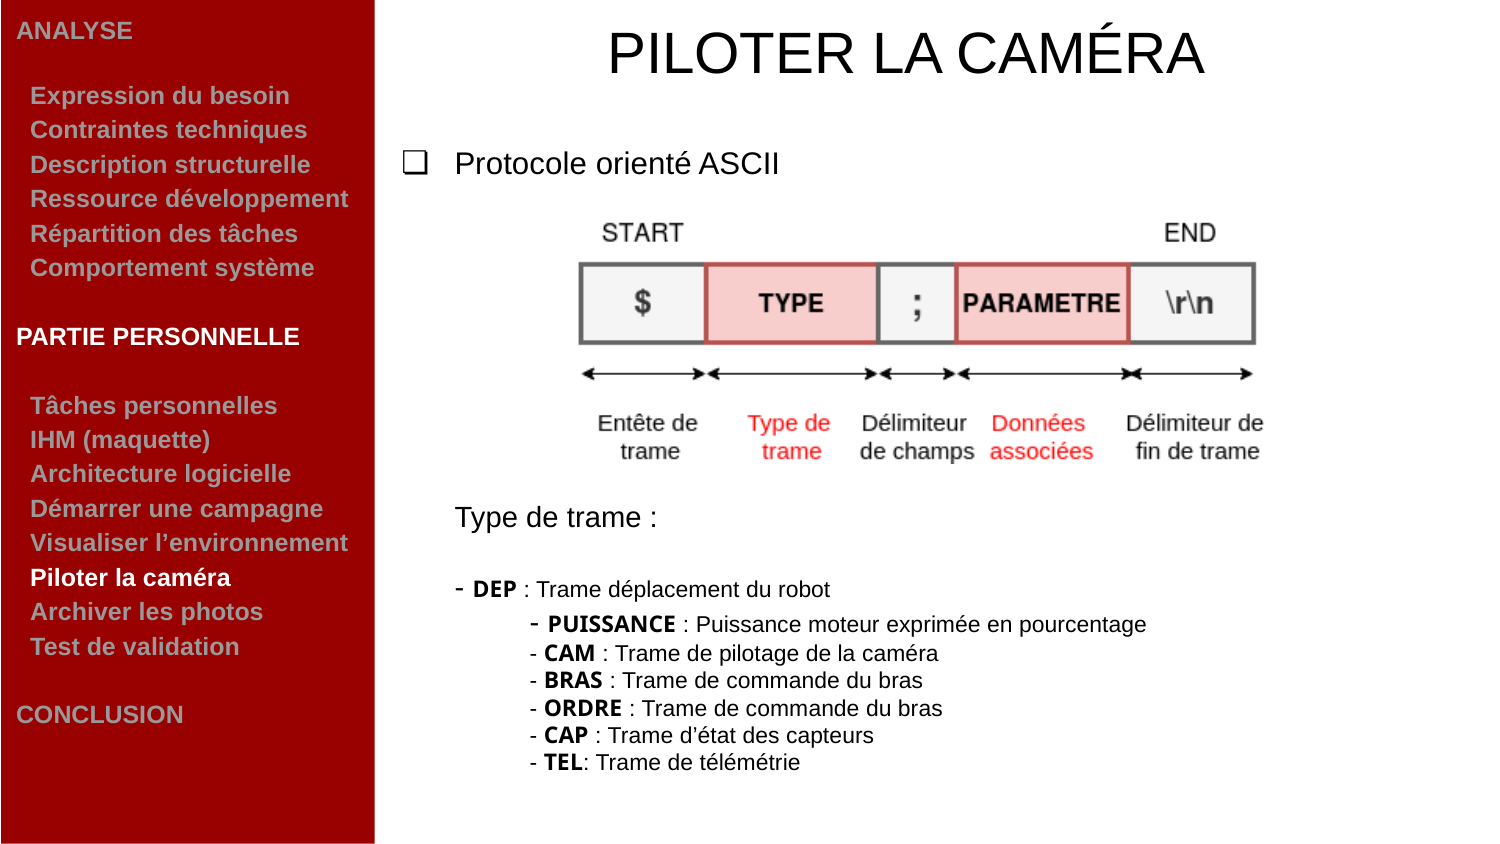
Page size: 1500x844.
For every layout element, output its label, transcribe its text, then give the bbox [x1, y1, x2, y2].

picture [567, 216, 1286, 465]
text_box Protocole orienté ASCII [375, 123, 1014, 218]
text_box Type de trame : - DEP : Trame déplacement du robot - PUISSANCE : Puissance moteur exprimée en pourcentage - CAM : Trame de pilotage de la caméra - BRAS : Trame de commande du bras - ORDRE : Trame de commande du bras - CAP : Trame d’état des capteurs - TEL: Trame de télémétrie [375, 483, 1355, 844]
title PILOTER LA CAMÉRA [375, 0, 1500, 94]
text_box ANALYSE Expression du besoin Contraintes techniques Description structurelle Ressource développement Répartition des tâches Comportement système PARTIE PERSONNELLE Tâches personnelles IHM (maquette) Architecture logicielle Démarrer une campagne Visualiser l’environnement Piloter la caméra Archiver les photos Test de validation CONCLUSION [1, 0, 375, 844]
